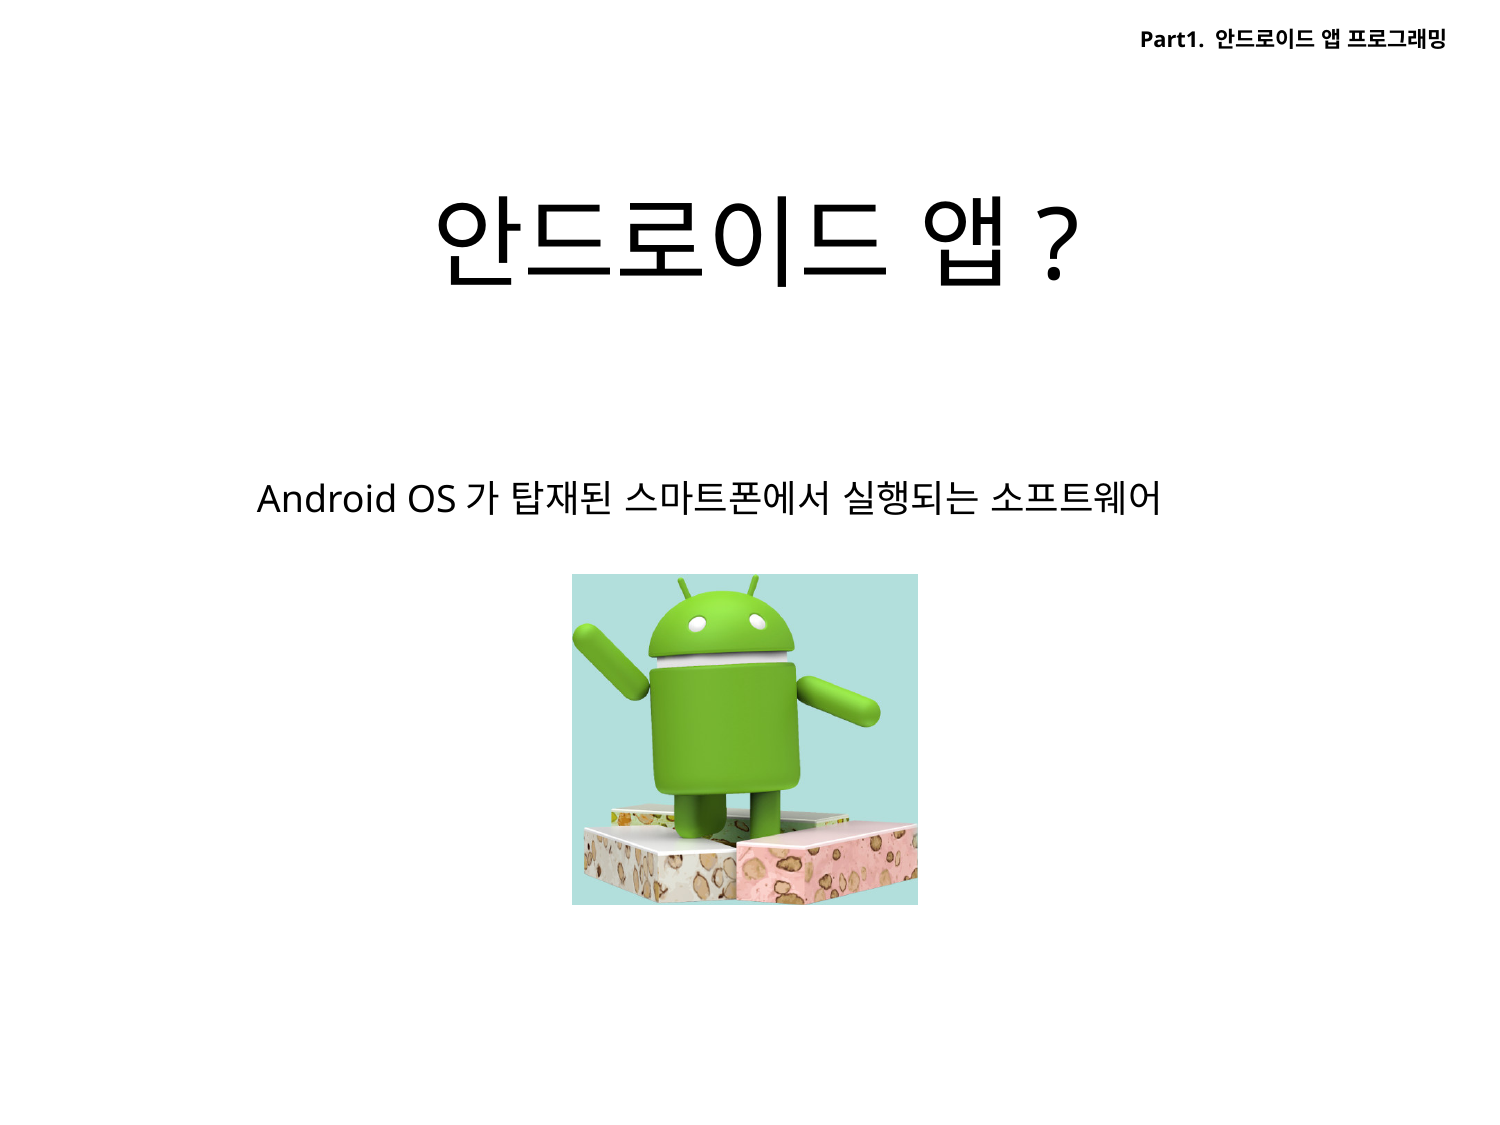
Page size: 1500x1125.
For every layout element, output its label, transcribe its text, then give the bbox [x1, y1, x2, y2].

text_box Android OS가 탑재된 스마트폰에서 실행되는 소프트웨어 [242, 467, 1282, 528]
text_box 안드로이드 앱? [159, 172, 1353, 308]
picture [572, 574, 918, 906]
text_box Part1. 안드로이드 앱 프로그래밍 [1124, 18, 1489, 60]
